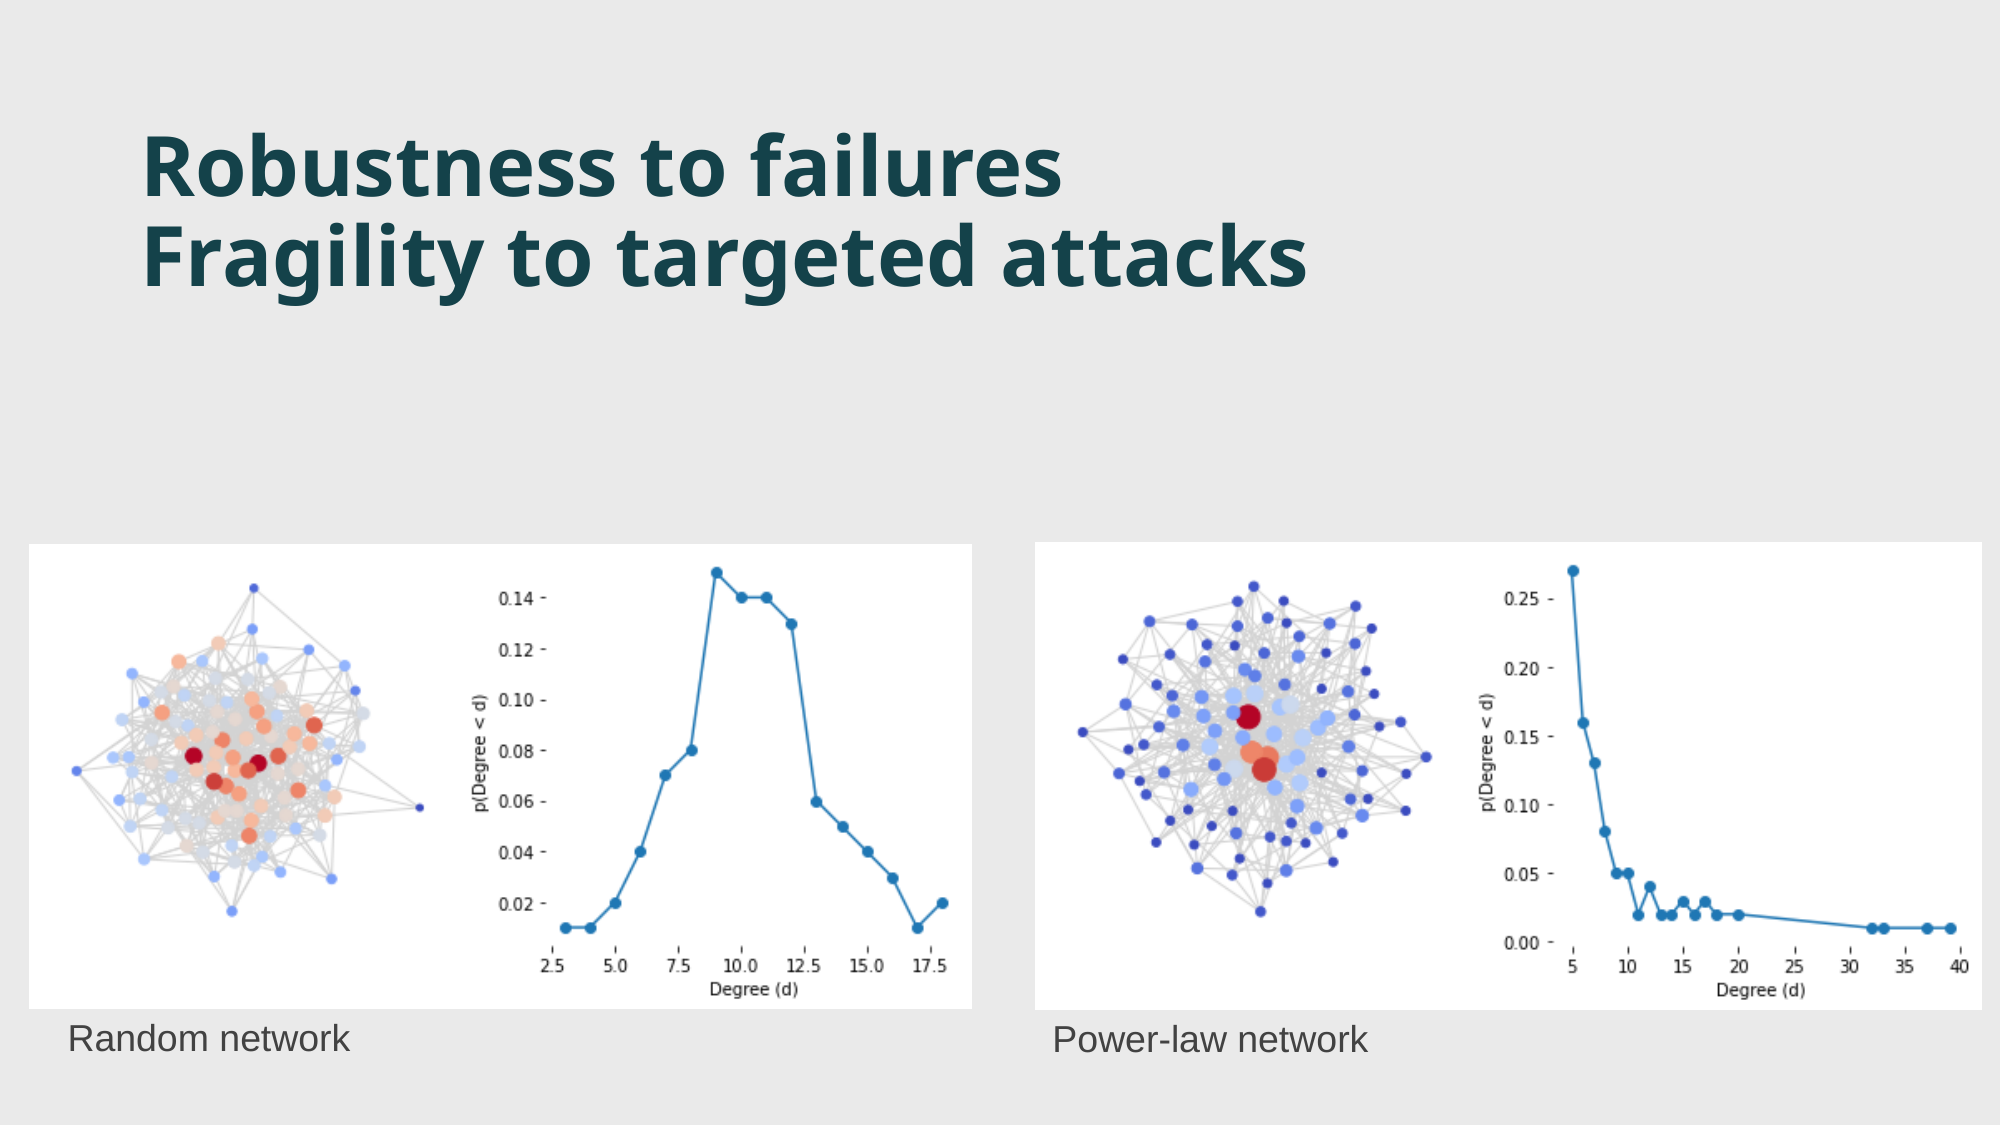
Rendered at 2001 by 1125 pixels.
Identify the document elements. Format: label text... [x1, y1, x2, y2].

text_box Power-law network [1037, 1010, 1384, 1068]
text_box Random network [52, 1009, 366, 1067]
picture [1035, 542, 1982, 1010]
picture [29, 544, 972, 1009]
title Robustness to failures Fragility to targeted attacks [125, 117, 1751, 313]
